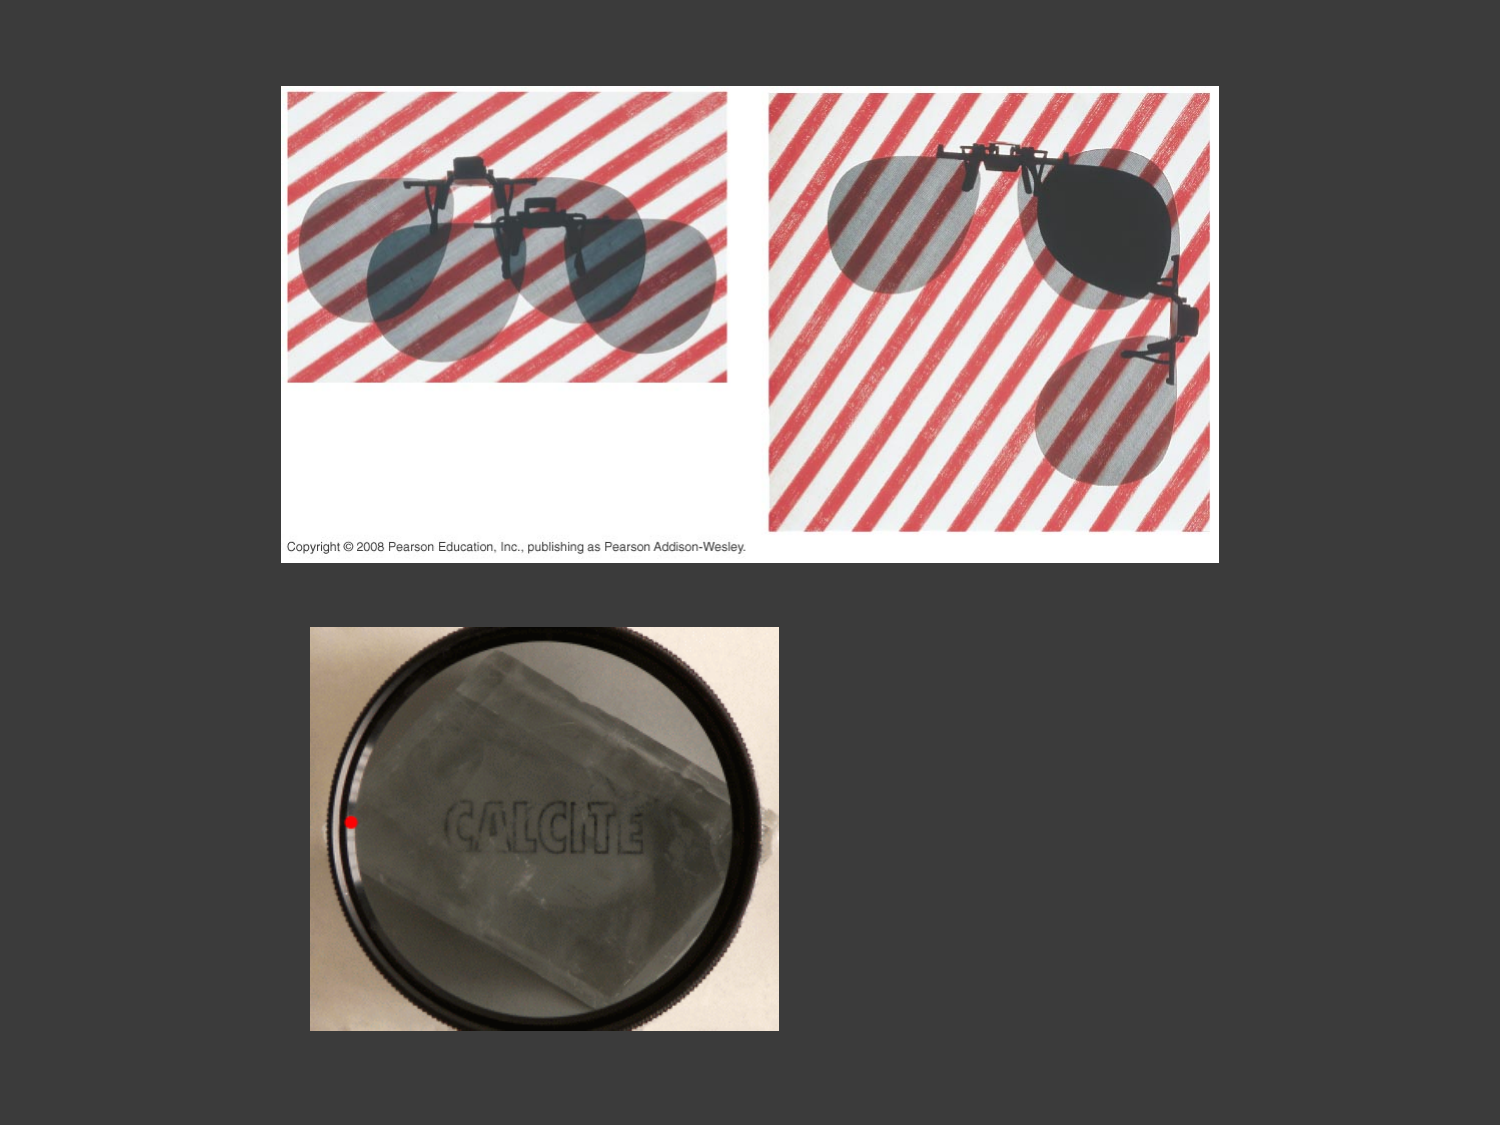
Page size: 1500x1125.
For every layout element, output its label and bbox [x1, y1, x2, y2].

picture [309, 627, 780, 1032]
picture [280, 86, 1219, 563]
